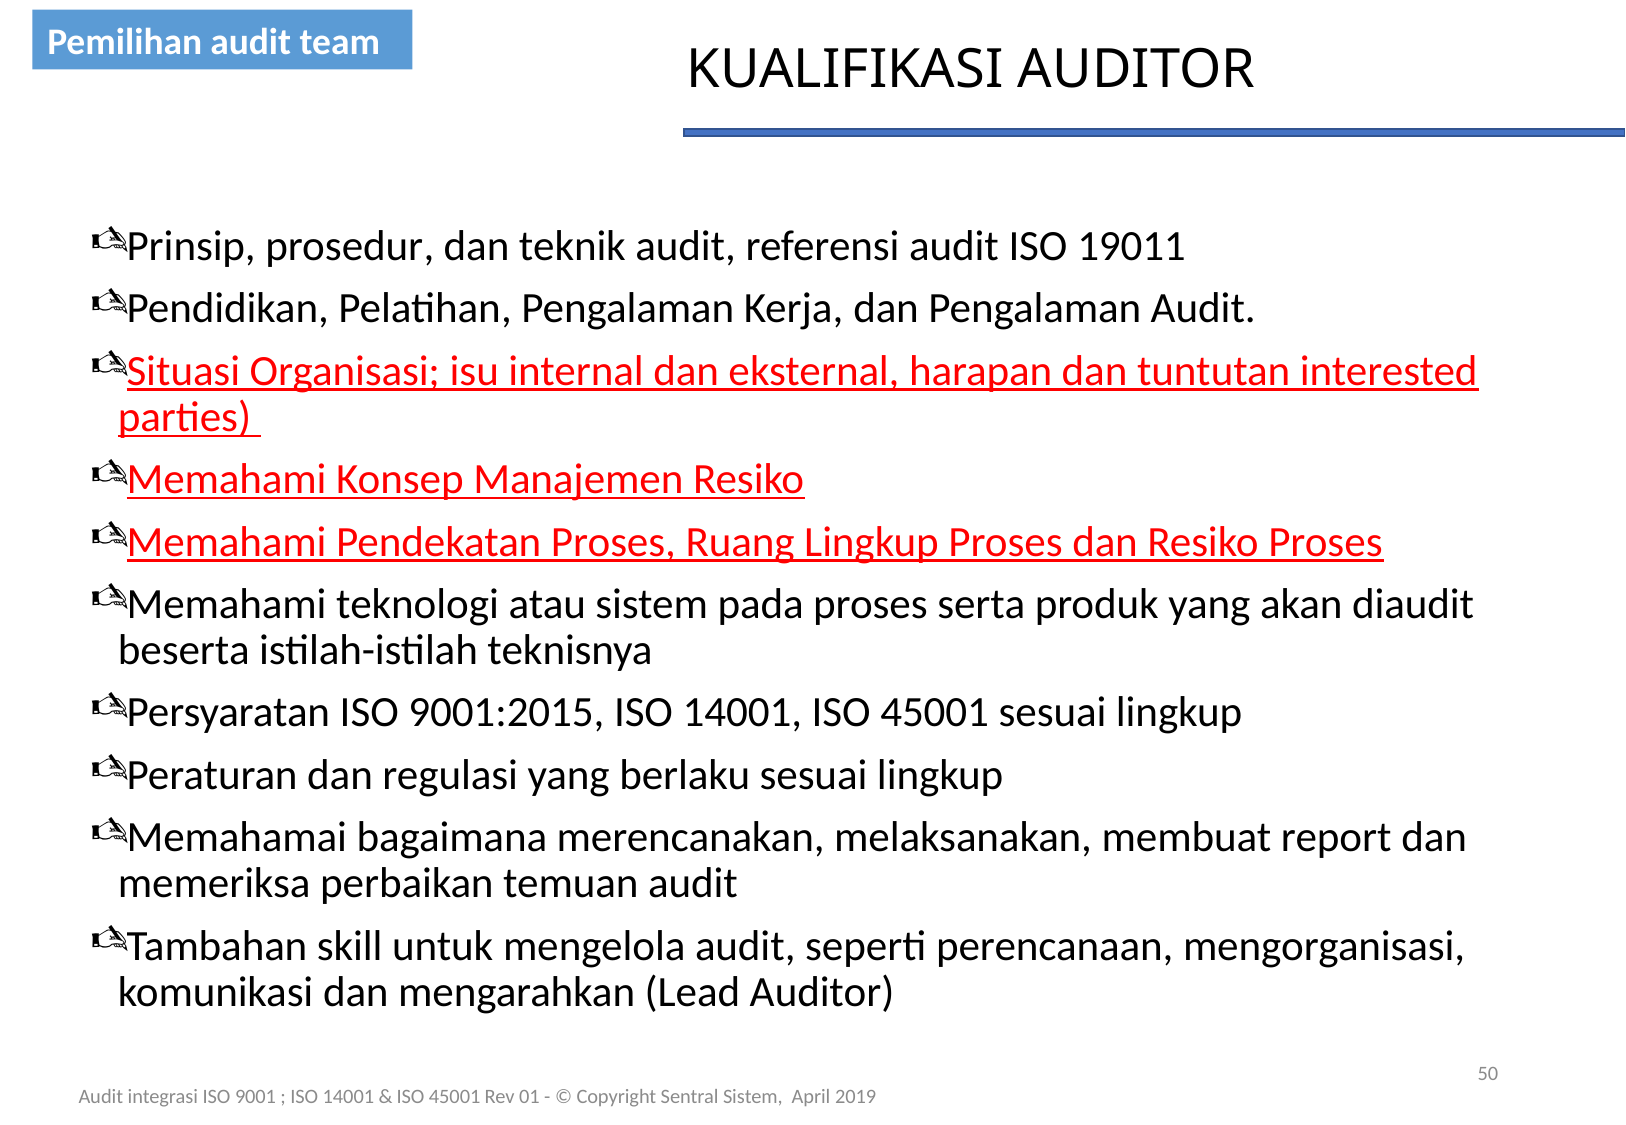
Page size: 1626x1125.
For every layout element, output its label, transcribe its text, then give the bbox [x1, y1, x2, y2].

text_box Pemilihan audit team [32, 9, 413, 70]
slide_number 50 [1147, 1042, 1514, 1103]
list Prinsip, prosedur, dan teknik audit, referensi audit ISO 19011 Pendidikan, Pelatihan, Pengalaman Kerja, dan Pengalaman Audit. Situasi Organisasi; isu internal dan eksternal, harapan dan tuntutan interested parties) Memahami Konsep Manajemen Resiko Memahami Pendekatan Proses, Ruang Lingkup Proses dan Resiko Proses Memahami teknologi atau sistem pada proses serta produk yang akan diaudit beserta istilah-istilah teknisnya Persyaratan ISO 9001:2015, ISO 14001, ISO 45001 sesuai lingkup Peraturan dan regulasi yang berlaku sesuai lingkup Memahamai bagaimana merencanakan, melaksanakan, membuat report dan memeriksa perbaikan temuan audit Tambahan skill untuk mengelola audit, seperti perencanaan, mengorganisasi, komunikasi dan mengarahkan (Lead Auditor) [74, 216, 1575, 1032]
title KUALIFIKASI AUDITOR [671, 0, 1622, 164]
footer Audit integrasi ISO 9001 ; ISO 14001 & ISO 45001 Rev 01 - © Copyright Sentral Sistem, April 2019 [0, 1065, 968, 1125]
text_box [683, 128, 1625, 137]
